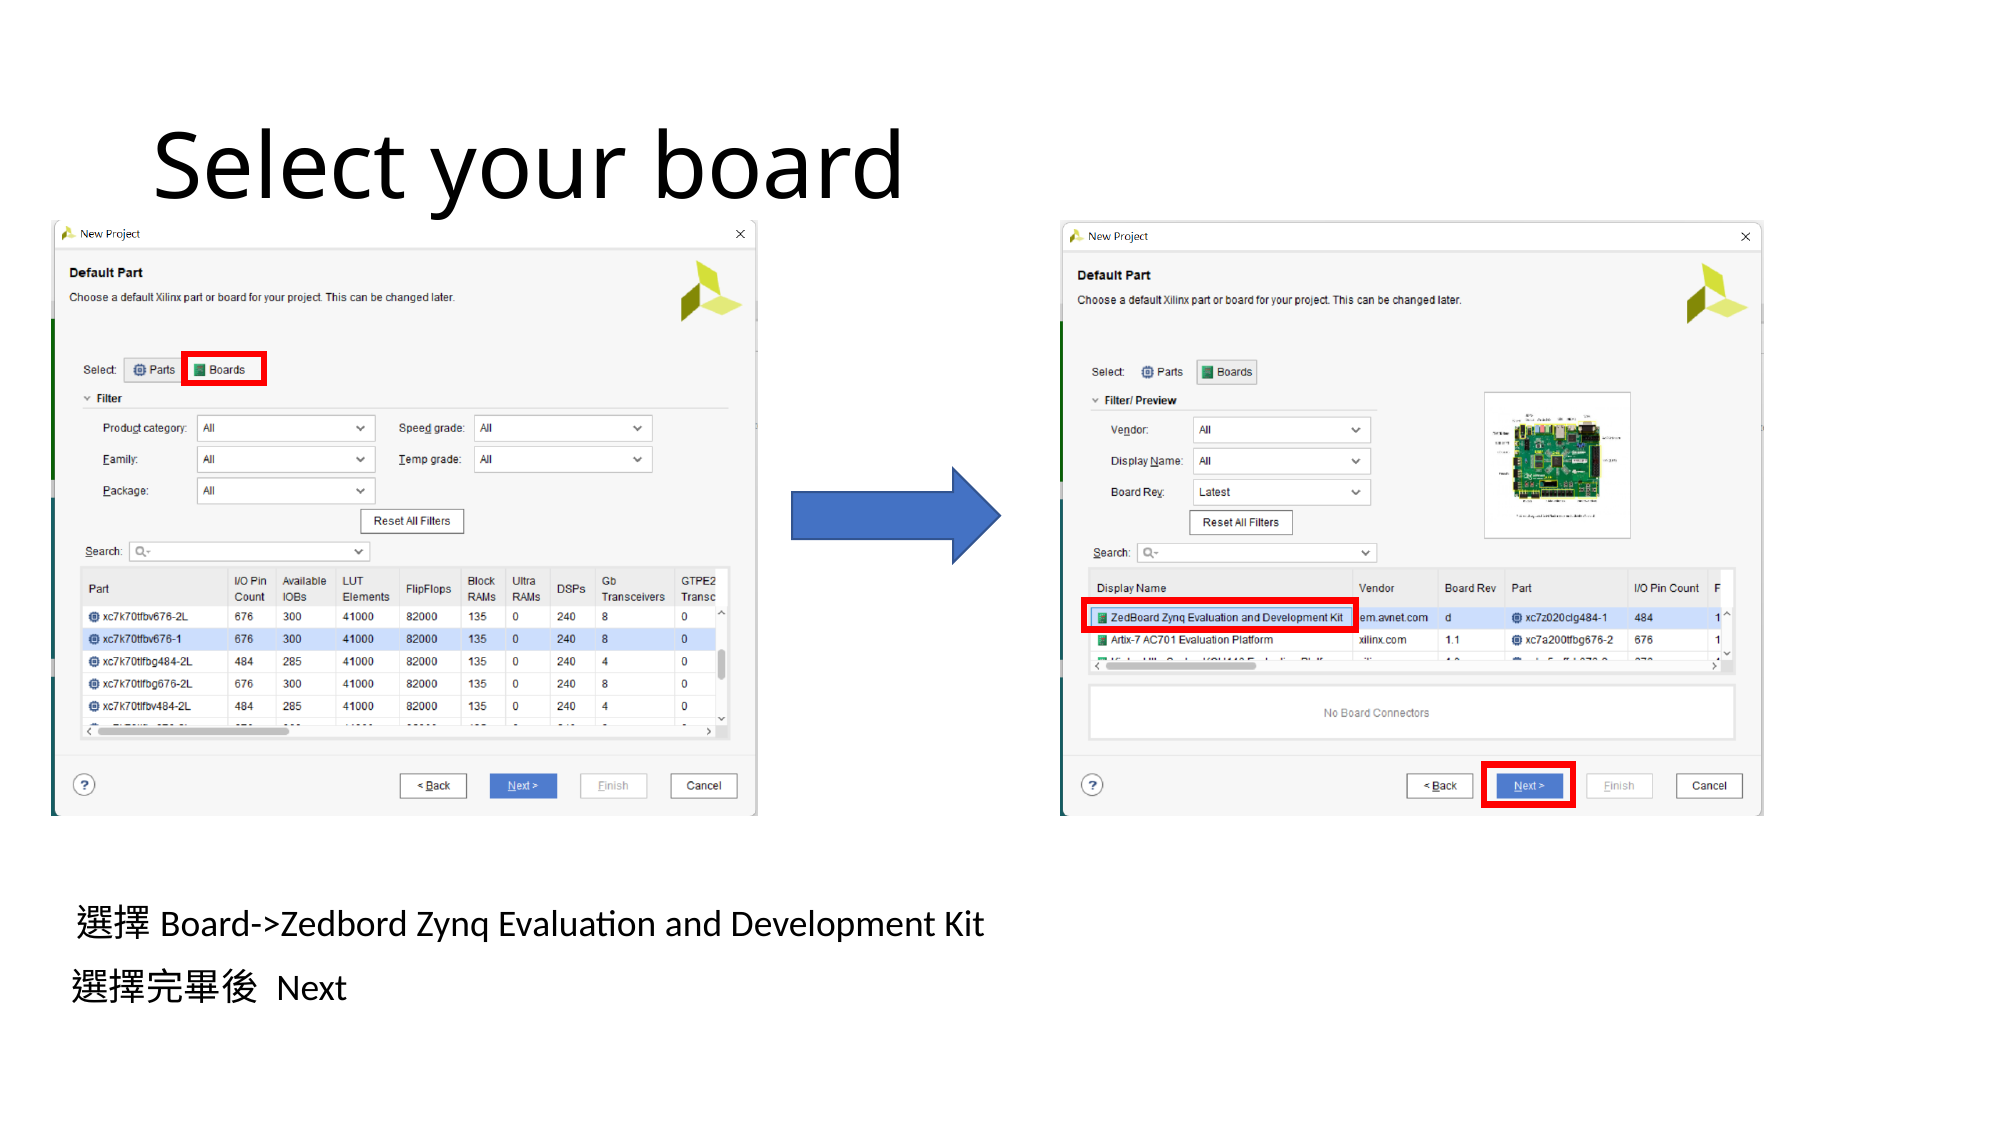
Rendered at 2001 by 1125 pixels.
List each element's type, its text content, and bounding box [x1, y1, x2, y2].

text_box 選擇完畢後 Next [56, 955, 363, 1016]
title Select your board [137, 59, 1863, 278]
picture [1060, 220, 1764, 816]
text_box [791, 466, 1002, 565]
picture [51, 220, 758, 816]
text_box 選擇Board->Zedbord Zynq Evaluation and Development Kit [61, 891, 1001, 952]
